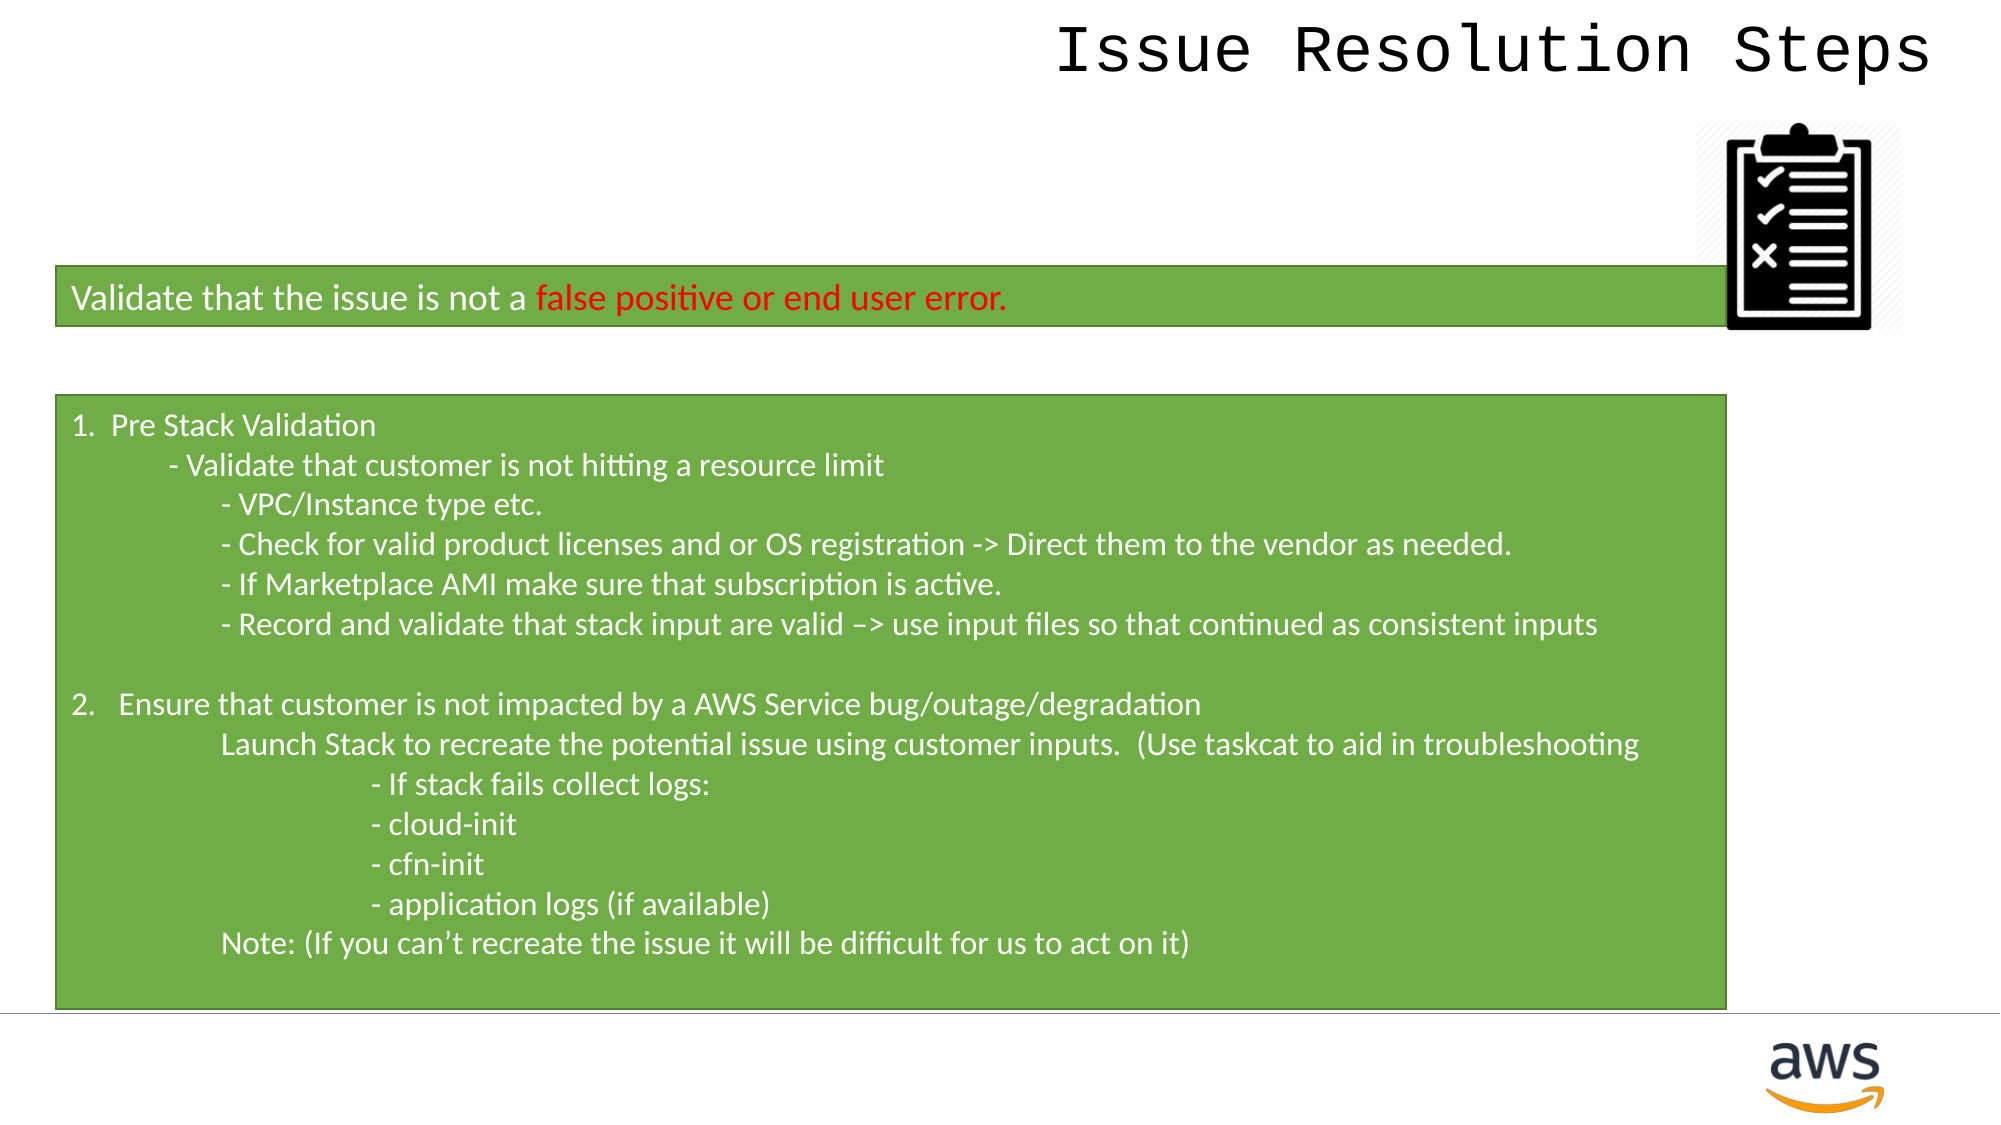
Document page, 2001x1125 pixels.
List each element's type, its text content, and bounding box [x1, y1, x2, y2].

text_box [0, 332, 2000, 656]
picture [1765, 1042, 1885, 1114]
text_box Validate that the issue is not a false positive or end user error. [55, 265, 1694, 327]
text_box 1. Pre Stack Validation - Validate that customer is not hitting a resource limit - VPC/Instance type etc. - Check for valid product licenses and or OS registration -> Direct them to the vendor as needed. - If Marketplace AMI make sure that subscription is active. - Record and validate that stack input are valid –> use input files so that continued as consistent inputs 2. Ensure that customer is not impacted by a AWS Service bug/outage/degradation Launch Stack to recreate the potential issue using customer inputs. (Use taskcat to aid in troubleshooting - If stack fails collect logs: - cloud-init - cfn-init - application logs (if available) Note: (If you can’t recreate the issue it will be difficult for us to act on it) [55, 394, 1727, 1010]
picture [1694, 121, 1904, 332]
title Issue Resolution Steps [999, 2, 1949, 99]
